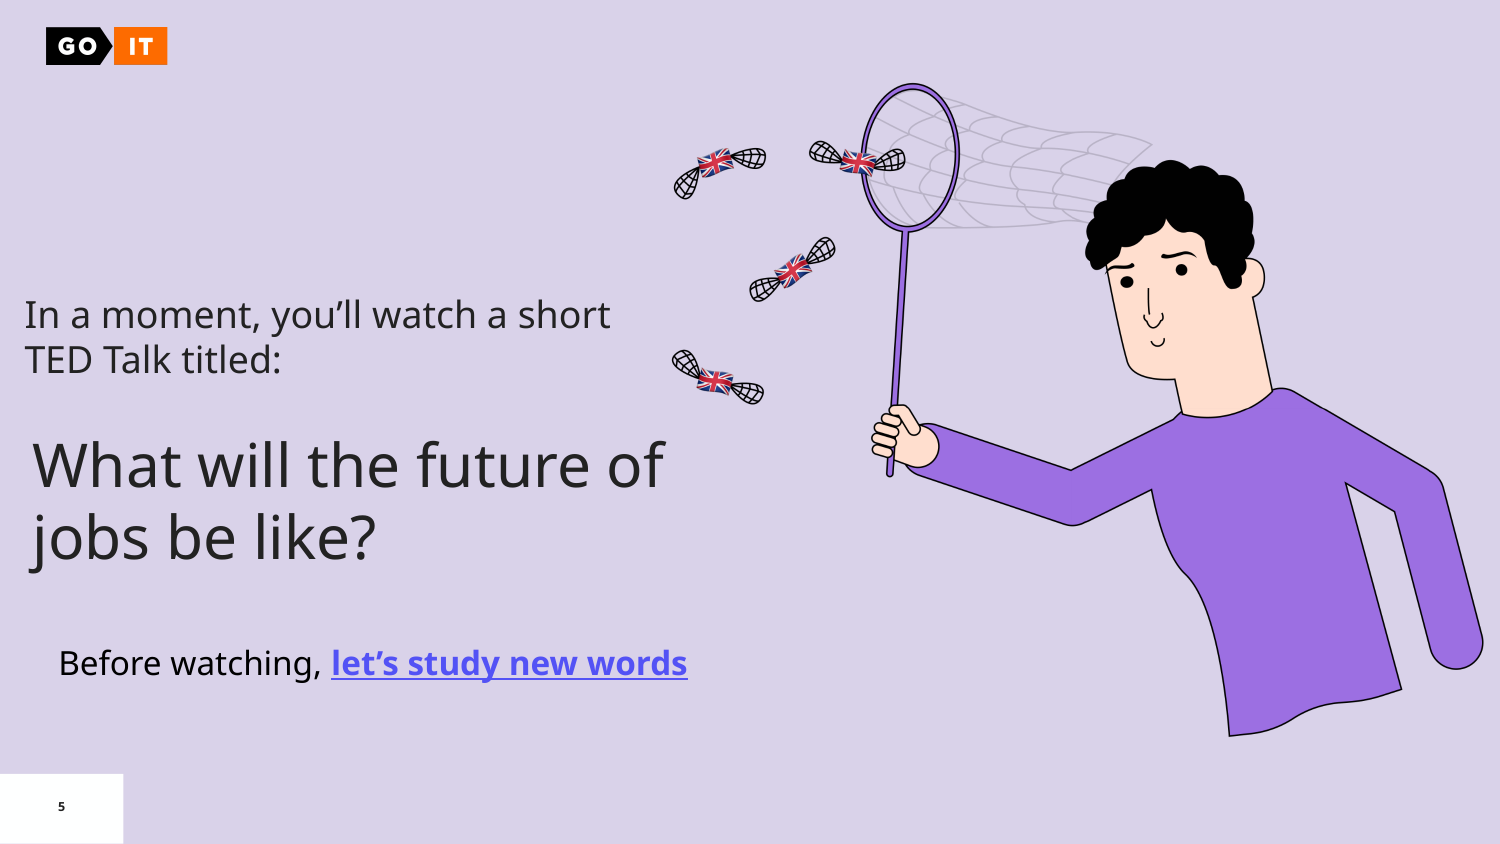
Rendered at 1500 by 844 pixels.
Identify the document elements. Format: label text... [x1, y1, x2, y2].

text_box Before watching, let’s study new words [43, 627, 555, 703]
picture [560, 0, 1500, 836]
picture [46, 27, 168, 65]
text_box What will the future of jobs be like? [17, 411, 555, 587]
text_box In a moment, you’ll watch a short TED Talk titled: [9, 276, 555, 397]
